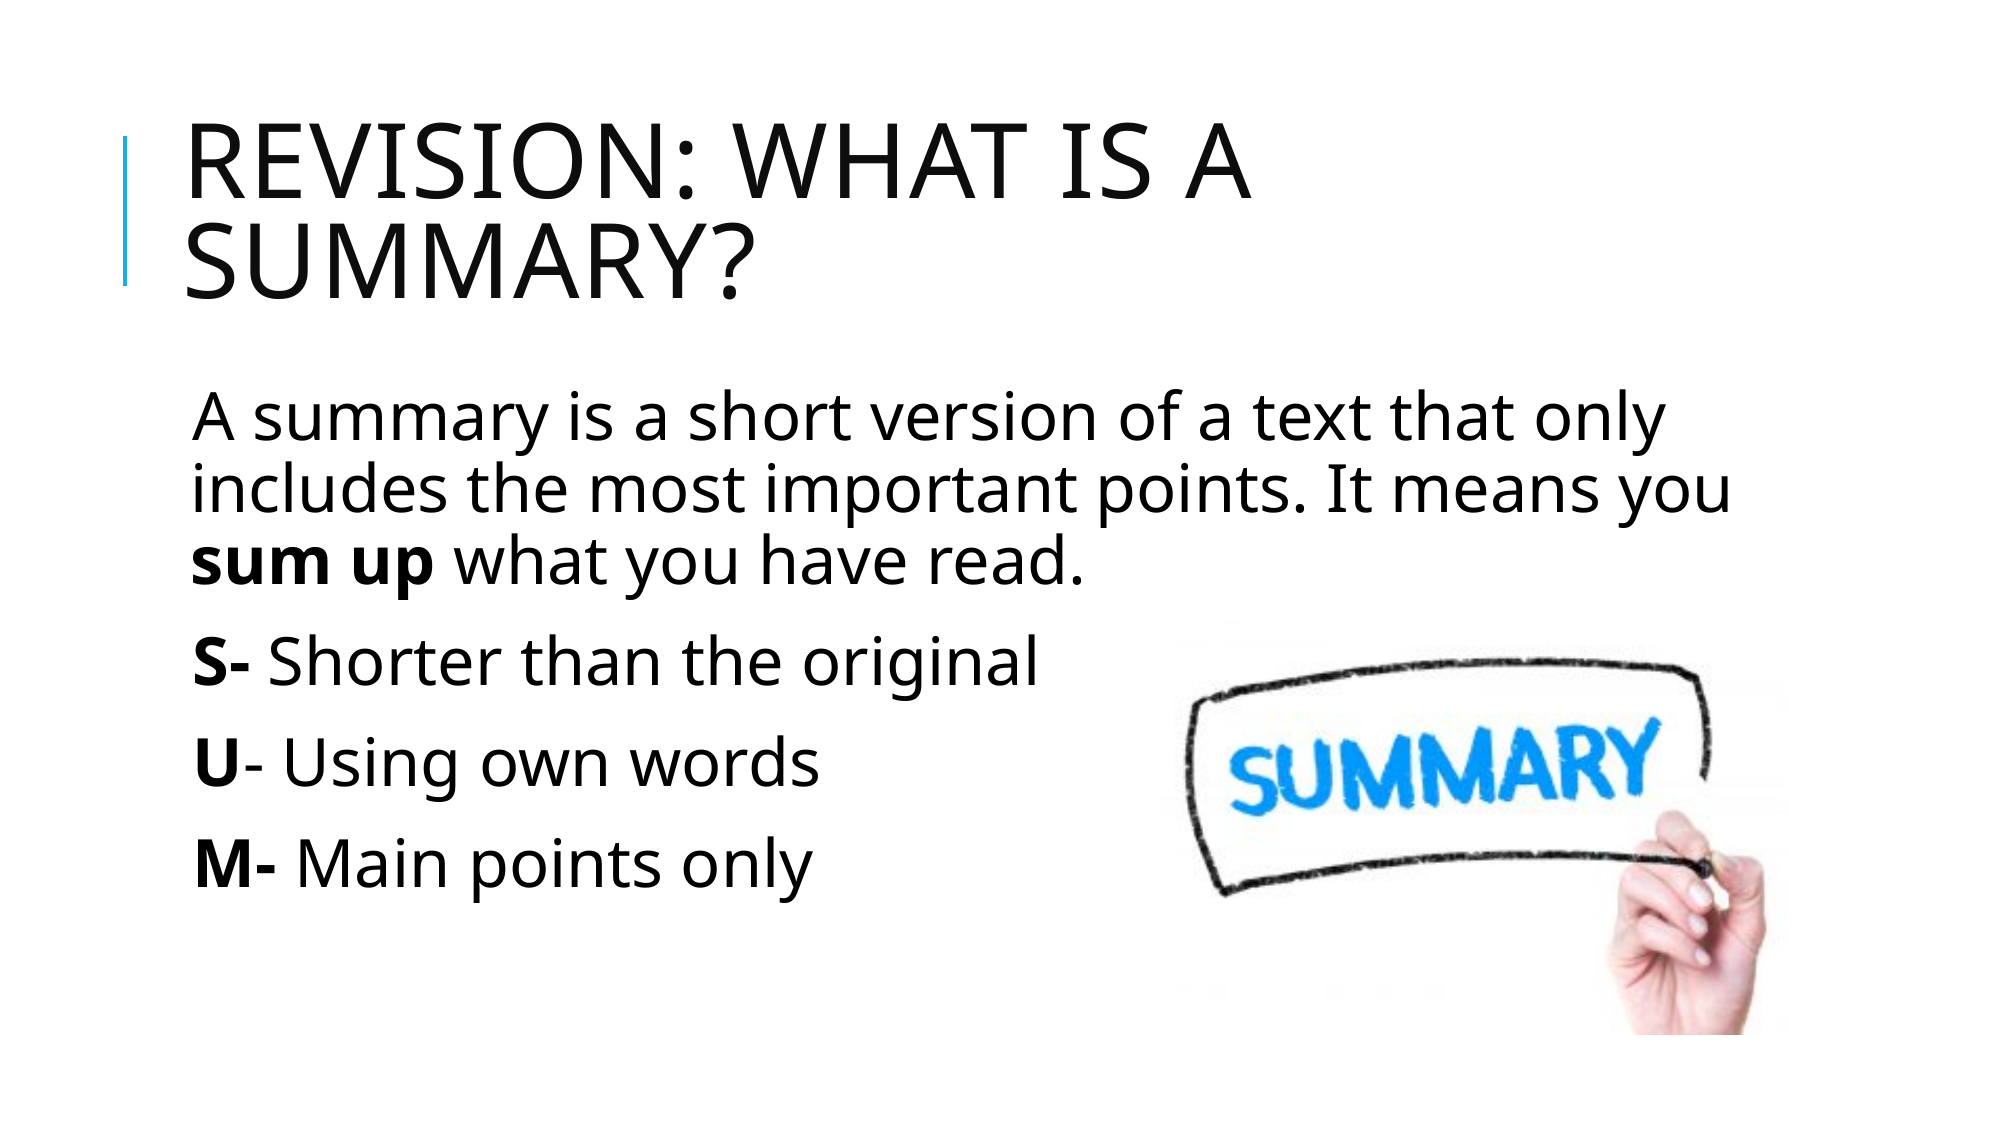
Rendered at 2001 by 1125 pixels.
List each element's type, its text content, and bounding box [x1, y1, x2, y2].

title Revision: What is a summary? [168, 96, 1763, 342]
picture [1158, 613, 1788, 1036]
list A summary is a short version of a text that only includes the most important points. It means you sum up what you have read. S- Shorter than the original U- Using own words M- Main points only [168, 375, 1763, 1035]
